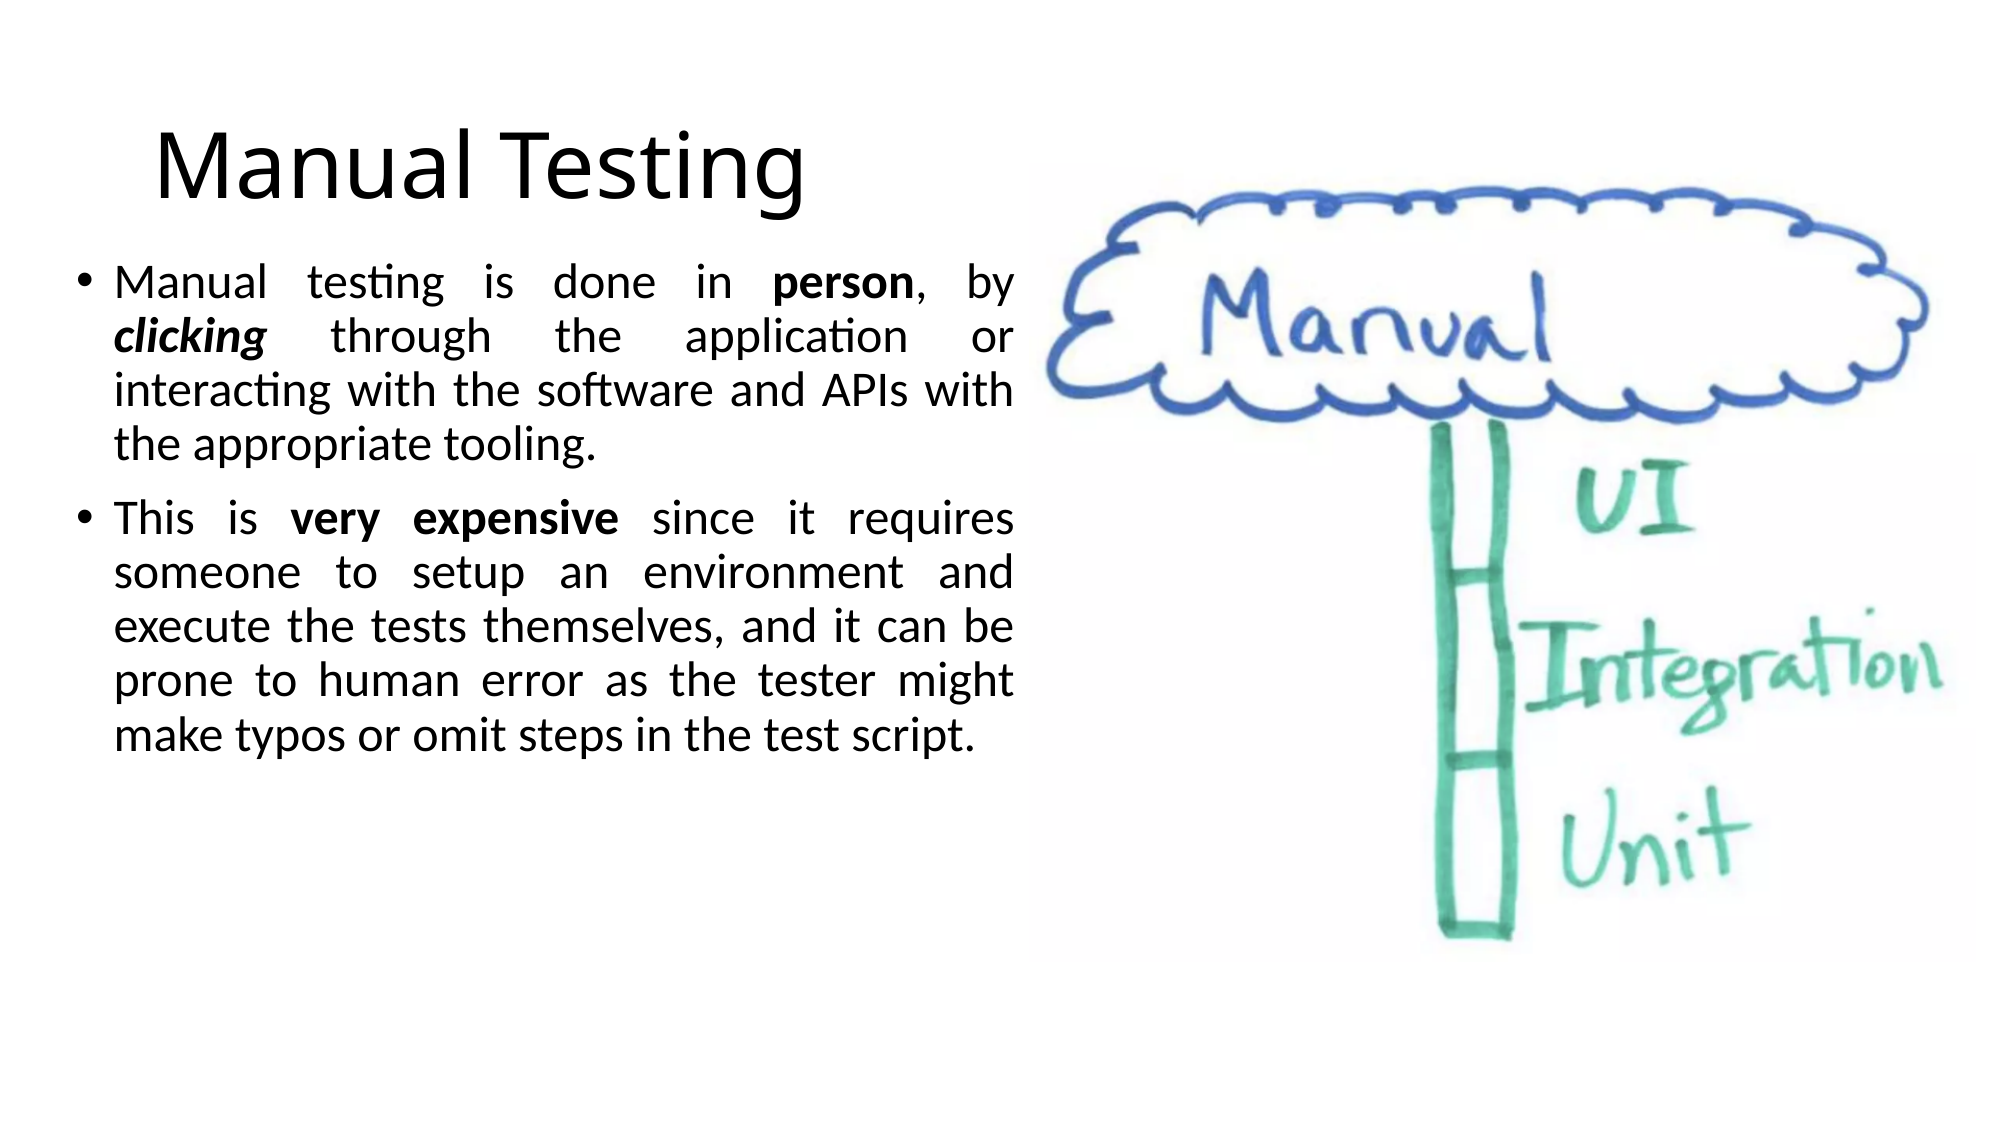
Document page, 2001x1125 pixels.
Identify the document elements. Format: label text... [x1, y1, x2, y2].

picture [1029, 163, 1976, 962]
list Manual testing is done in person, by clicking through the application or interacting with the software and APIs with the appropriate tooling. This is very expensive since it requires someone to setup an environment and execute the tests themselves, and it can be prone to human error as the tester might make typos or omit steps in the test script. [60, 247, 1030, 1085]
title Manual Testing [137, 59, 1863, 247]
